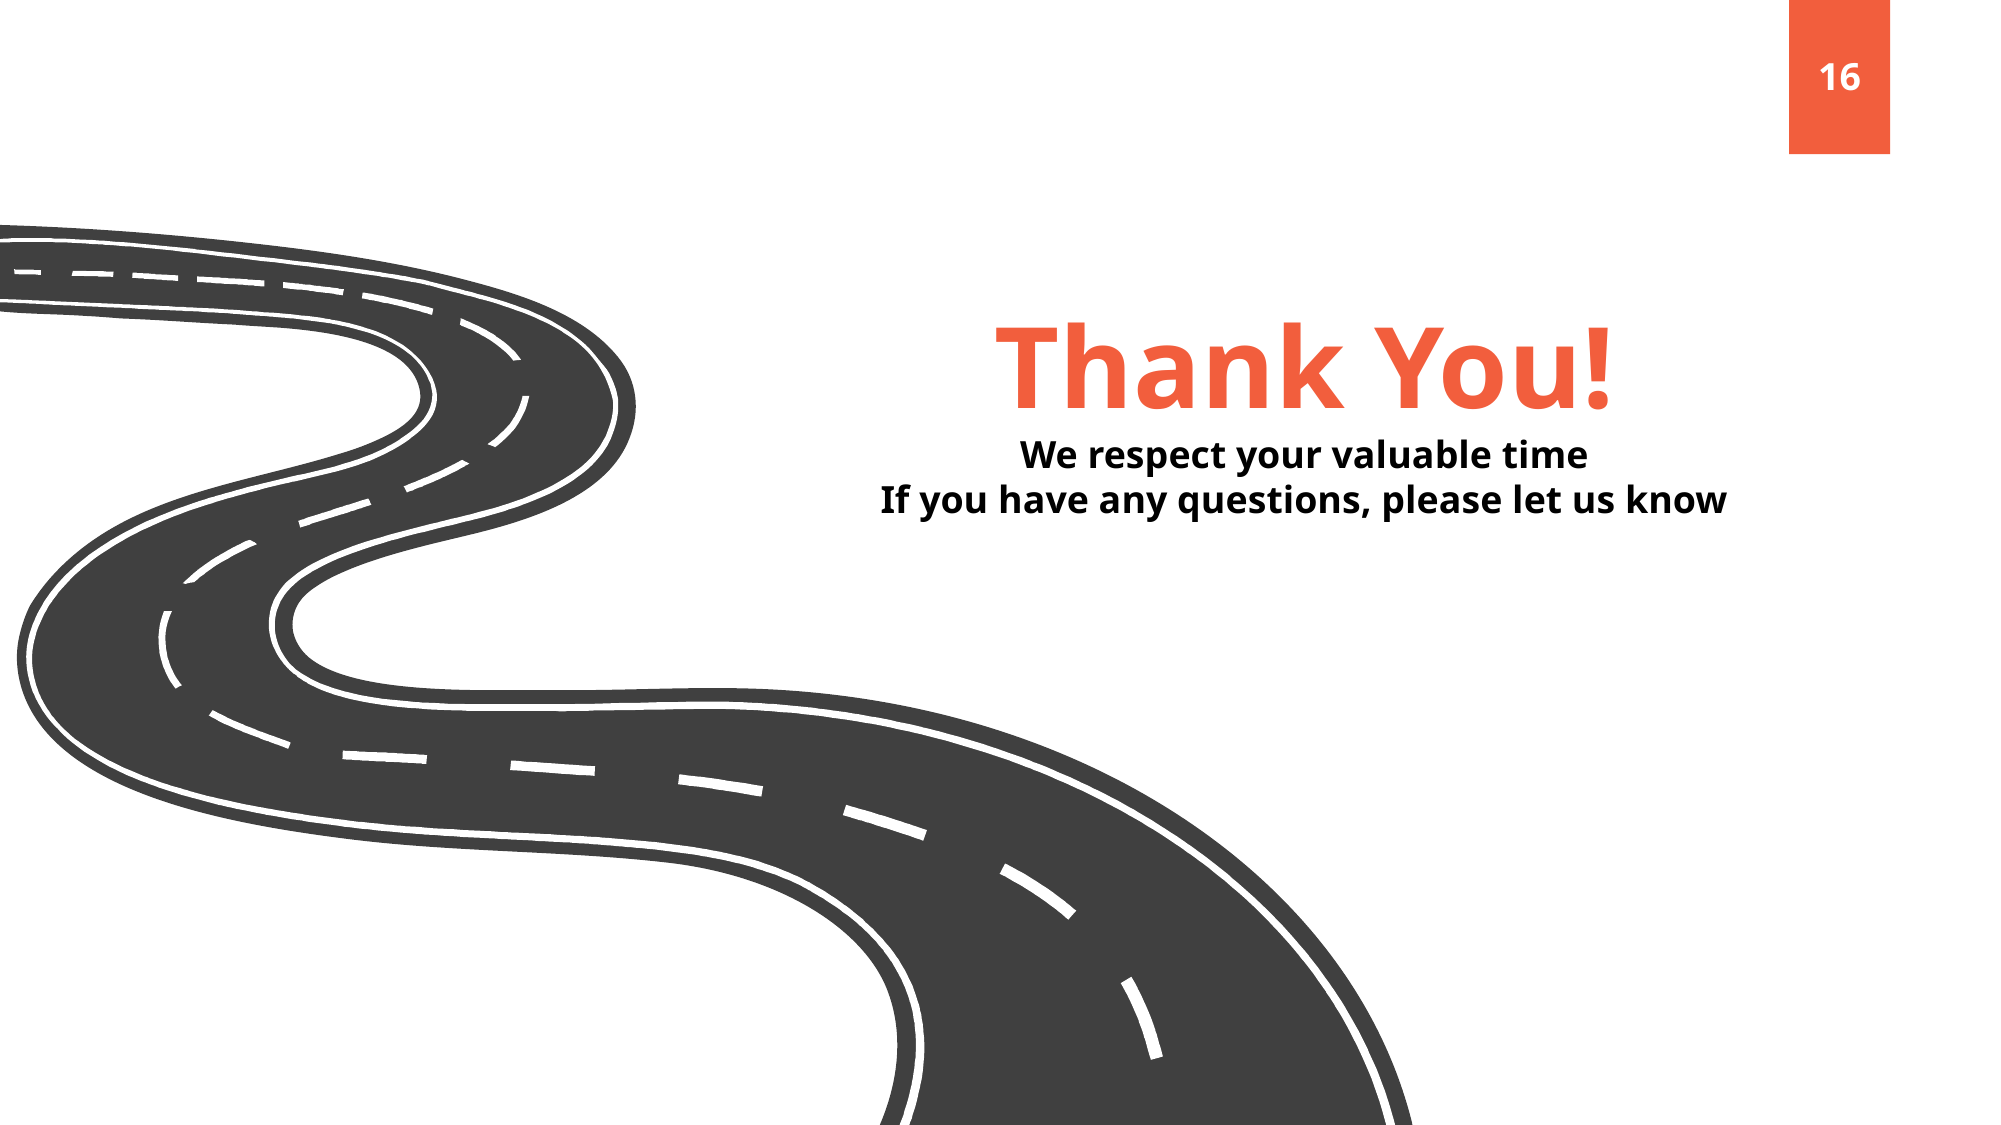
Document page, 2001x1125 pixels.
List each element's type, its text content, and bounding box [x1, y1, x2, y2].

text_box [0, 224, 1413, 1125]
text_box Thank You! We respect your valuable time If you have any questions, please let us know [1413, 288, 1890, 529]
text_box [1789, 0, 1891, 155]
